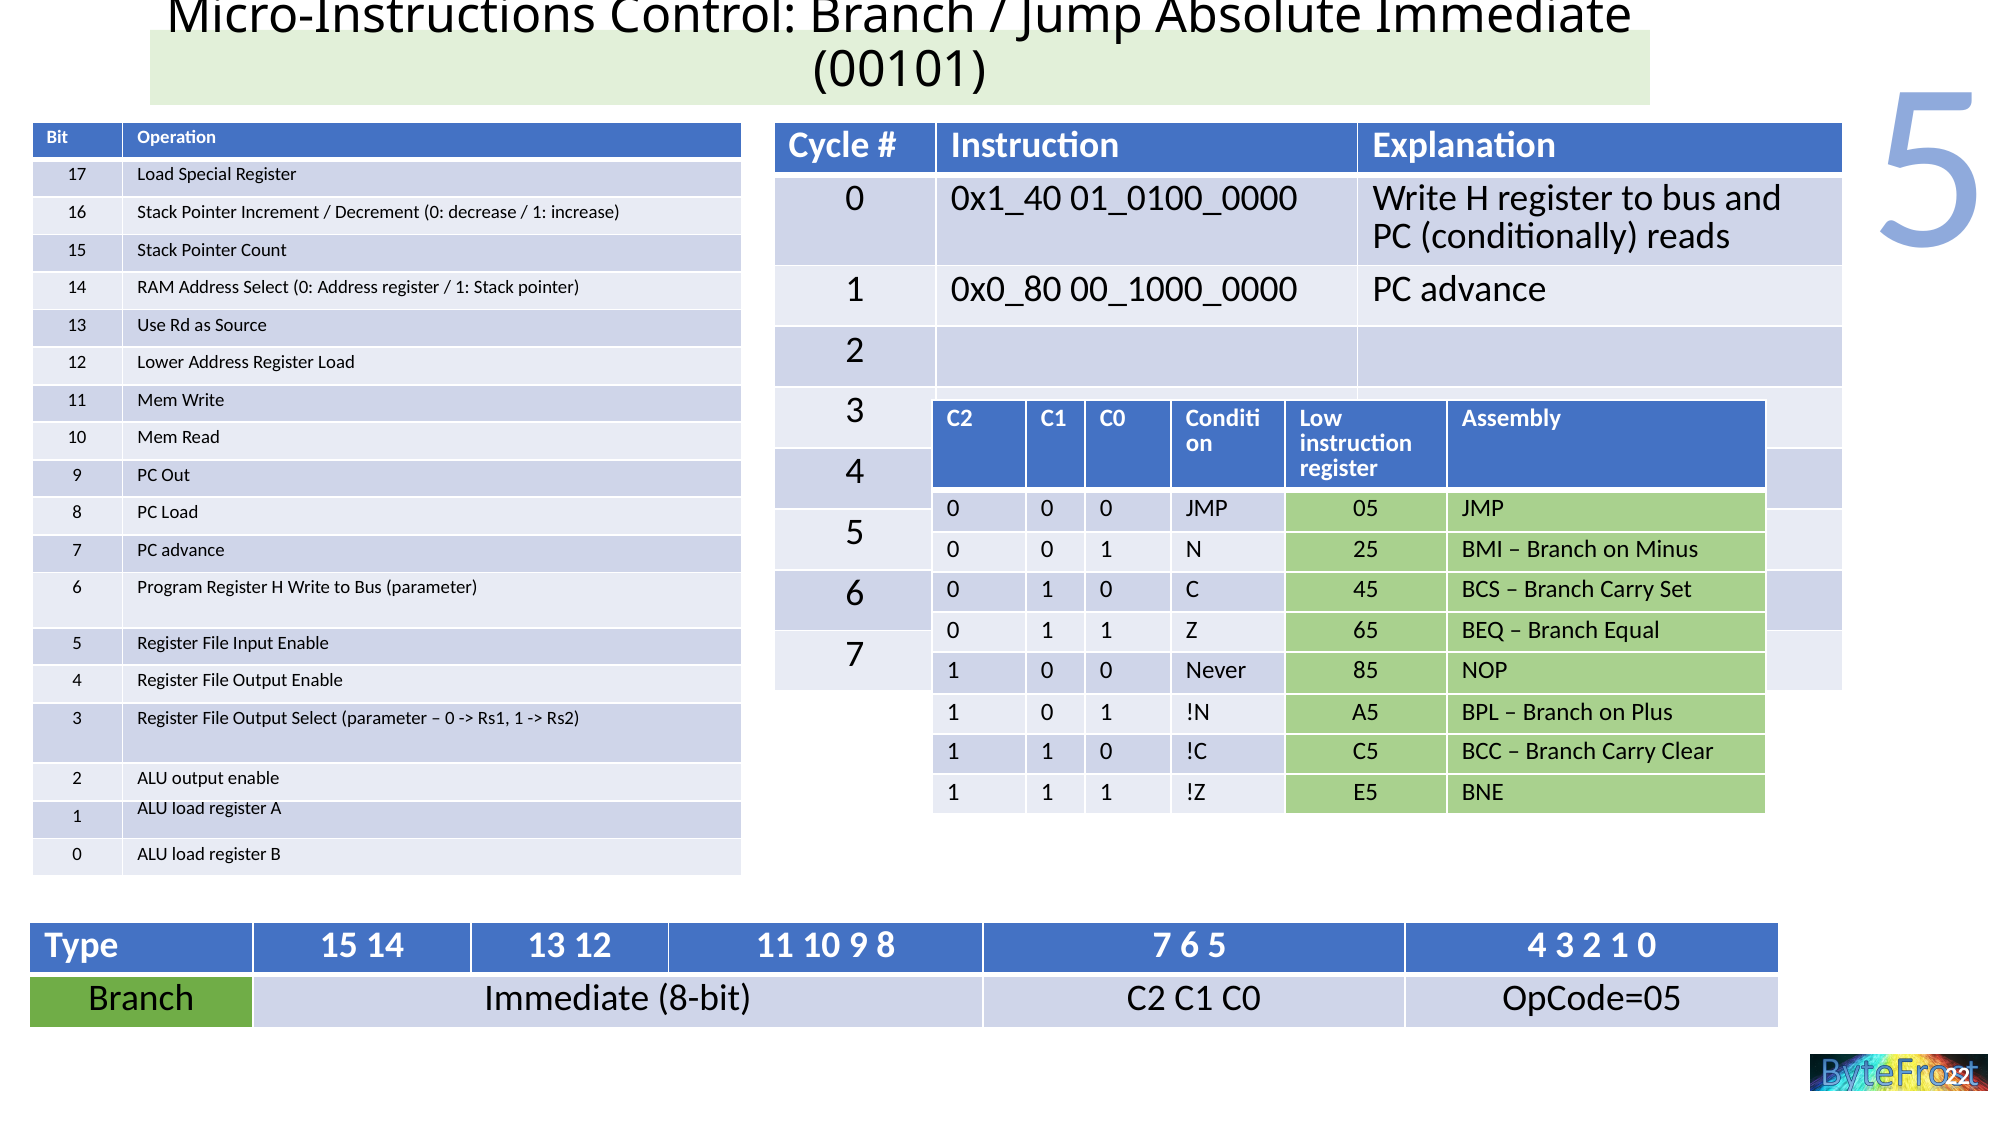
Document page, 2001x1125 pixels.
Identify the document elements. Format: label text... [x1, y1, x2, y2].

table_cell BPL – Branch on Plus [1448, 695, 1765, 733]
table_cell ALU output enable [123, 764, 741, 800]
table_cell 8 [33, 498, 122, 534]
table_header Assembly [1448, 401, 1765, 487]
table_cell ALU load register A [123, 802, 741, 838]
table_cell 5 [775, 510, 931, 569]
table_cell 1 [1027, 735, 1084, 773]
table_header Condition [1172, 401, 1284, 487]
table_cell [1767, 631, 1842, 690]
table_cell [1358, 327, 1842, 386]
table_cell !Z [1172, 775, 1284, 813]
table_cell !C [1172, 735, 1284, 773]
table_cell Stack Pointer Count [123, 235, 741, 271]
table_cell 16 [33, 198, 122, 234]
table_header Cycle # [775, 123, 935, 172]
table_cell BCC – Branch Carry Clear [1448, 735, 1765, 773]
table_cell BEQ – Branch Equal [1448, 613, 1765, 651]
table_cell 1 [933, 735, 1025, 773]
table_cell PC Load [123, 498, 741, 534]
table_cell N [1172, 533, 1284, 571]
table_cell 25 [1286, 533, 1446, 571]
table_cell 1 [1027, 573, 1084, 611]
table_cell 85 [1286, 653, 1446, 693]
table_cell 7 [33, 536, 122, 572]
table_cell 1 [1027, 613, 1084, 651]
table_cell 1 [33, 802, 122, 838]
table_header Bit [33, 123, 122, 157]
table_cell 1 [1086, 533, 1170, 571]
title Micro-Instructions Control: Branch / Jump Absolute Immediate (00101) [150, 29, 1650, 105]
table_cell 7 [775, 631, 931, 690]
table_cell 10 [33, 423, 122, 459]
table_cell 5 [33, 629, 122, 664]
table_cell 0x0_80 00_1000_0000 [937, 266, 1357, 325]
table_cell A5 [1286, 695, 1446, 733]
table_cell PC advance [123, 536, 741, 572]
table_header 13 12 [472, 923, 668, 972]
table_cell [1358, 388, 1842, 447]
table_cell 1 [933, 695, 1025, 733]
table_cell Register File Input Enable [123, 629, 741, 664]
table_cell Load Special Register [123, 162, 741, 196]
table_header Operation [123, 123, 741, 157]
table_cell 0x1_40 01_0100_0000 [937, 178, 1357, 265]
table_cell 0 [1086, 493, 1170, 531]
table_cell Mem Read [123, 423, 741, 459]
table_header Instruction [937, 123, 1357, 172]
picture [1810, 1054, 1988, 1091]
table_cell 17 [33, 162, 122, 196]
table_cell !N [1172, 695, 1284, 733]
table_cell [937, 388, 1357, 399]
table_cell [1767, 510, 1842, 569]
table_cell 0 [1027, 533, 1084, 571]
table_cell 2 [775, 327, 935, 386]
table_cell 14 [33, 273, 122, 309]
table_cell 45 [1286, 573, 1446, 611]
table_header Low instruction register [1286, 401, 1446, 487]
table_cell 11 [33, 386, 122, 421]
table_cell C5 [1286, 735, 1446, 773]
table_cell 0 [1027, 493, 1084, 531]
table_cell 1 [1086, 775, 1170, 813]
table_cell 1 [775, 266, 935, 325]
table_cell PC Out [123, 461, 741, 496]
table_header 15 14 [254, 923, 470, 972]
table_cell Immediate (8-bit) [254, 977, 982, 1027]
table_cell [1767, 449, 1842, 508]
table_cell Never [1172, 653, 1284, 693]
table_cell 0 [933, 533, 1025, 571]
table_header C0 [1086, 401, 1170, 487]
table_cell BMI – Branch on Minus [1448, 533, 1765, 571]
table_cell [1767, 571, 1842, 630]
table_cell C2 C1 C0 [984, 977, 1404, 1027]
table_cell 1 [1027, 775, 1084, 813]
table_cell 05 [1286, 493, 1446, 531]
table_header C1 [1027, 401, 1084, 487]
table_header Explanation [1358, 123, 1842, 172]
table_cell 6 [33, 573, 122, 627]
table_cell 1 [1086, 613, 1170, 651]
table_cell NOP [1448, 653, 1765, 693]
table_cell 0 [33, 839, 122, 875]
table_cell 0 [933, 573, 1025, 611]
table_cell JMP [1172, 493, 1284, 531]
table_cell 0 [1086, 573, 1170, 611]
table_cell ALU load register B [123, 839, 741, 875]
table_cell 13 [33, 310, 122, 346]
table_header Type [30, 923, 252, 972]
table_cell 3 [775, 388, 935, 447]
table_cell PC advance [1358, 266, 1842, 325]
table_cell 6 [775, 571, 931, 630]
text_box 5 [1855, 0, 2000, 303]
text_box 22 [1535, 1044, 1986, 1105]
table_cell BNE [1448, 775, 1765, 813]
table_cell 0 [1027, 695, 1084, 733]
table_cell 1 [1086, 695, 1170, 733]
table_cell C [1172, 573, 1284, 611]
table_cell Branch [30, 977, 252, 1027]
table_header 4 3 2 1 0 [1406, 923, 1778, 972]
table_cell 0 [933, 493, 1025, 531]
table_cell 65 [1286, 613, 1446, 651]
table_cell Stack Pointer Increment / Decrement (0: decrease / 1: increase) [123, 198, 741, 234]
table_cell Mem Write [123, 386, 741, 421]
table_cell JMP [1448, 493, 1765, 531]
table_cell 15 [33, 235, 122, 271]
table_cell 4 [775, 449, 931, 508]
table_cell 3 [33, 704, 122, 762]
table_cell 0 [1086, 653, 1170, 693]
table_cell Register File Output Select (parameter – 0 -> Rs1, 1 -> Rs2) [123, 704, 741, 762]
table_cell Program Register H Write to Bus (parameter) [123, 573, 741, 627]
table_cell 0 [1027, 653, 1084, 693]
table_header C2 [933, 401, 1025, 487]
table_cell OpCode=05 [1406, 977, 1778, 1027]
table_cell [937, 327, 1357, 386]
table_cell 1 [933, 653, 1025, 693]
table_cell 0 [1086, 735, 1170, 773]
table_cell Lower Address Register Load [123, 348, 741, 384]
table_cell Register File Output Enable [123, 666, 741, 702]
table_cell BCS – Branch Carry Set [1448, 573, 1765, 611]
table_header 7 6 5 [984, 923, 1404, 972]
table_cell Z [1172, 613, 1284, 651]
table_cell 4 [33, 666, 122, 702]
table_cell 0 [775, 178, 935, 265]
table_header 11 10 9 8 [669, 923, 982, 972]
table_cell 2 [33, 764, 122, 800]
table_cell 12 [33, 348, 122, 384]
table_cell RAM Address Select (0: Address register / 1: Stack pointer) [123, 273, 741, 309]
table_cell Use Rd as Source [123, 310, 741, 346]
table_cell Write H register to bus and PC (conditionally) reads [1358, 178, 1842, 265]
table_cell 1 [933, 775, 1025, 813]
table_cell 0 [933, 613, 1025, 651]
table_cell 9 [33, 461, 122, 496]
table_cell E5 [1286, 775, 1446, 813]
